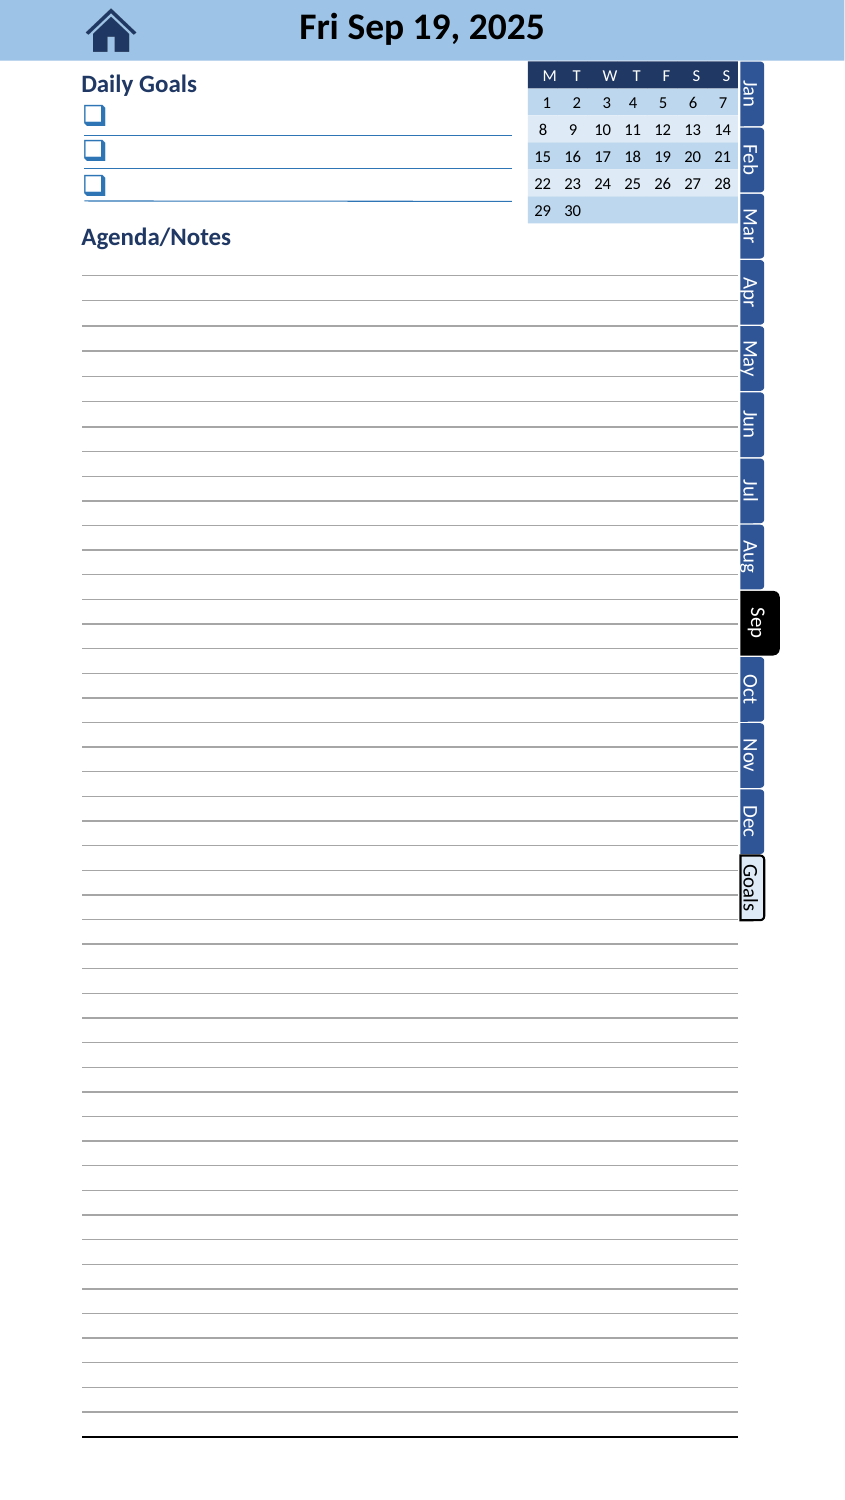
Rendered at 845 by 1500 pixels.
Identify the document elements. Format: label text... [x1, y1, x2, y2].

picture [82, 1, 140, 59]
list Fri Sep 19, 2025 [190, 0, 655, 61]
